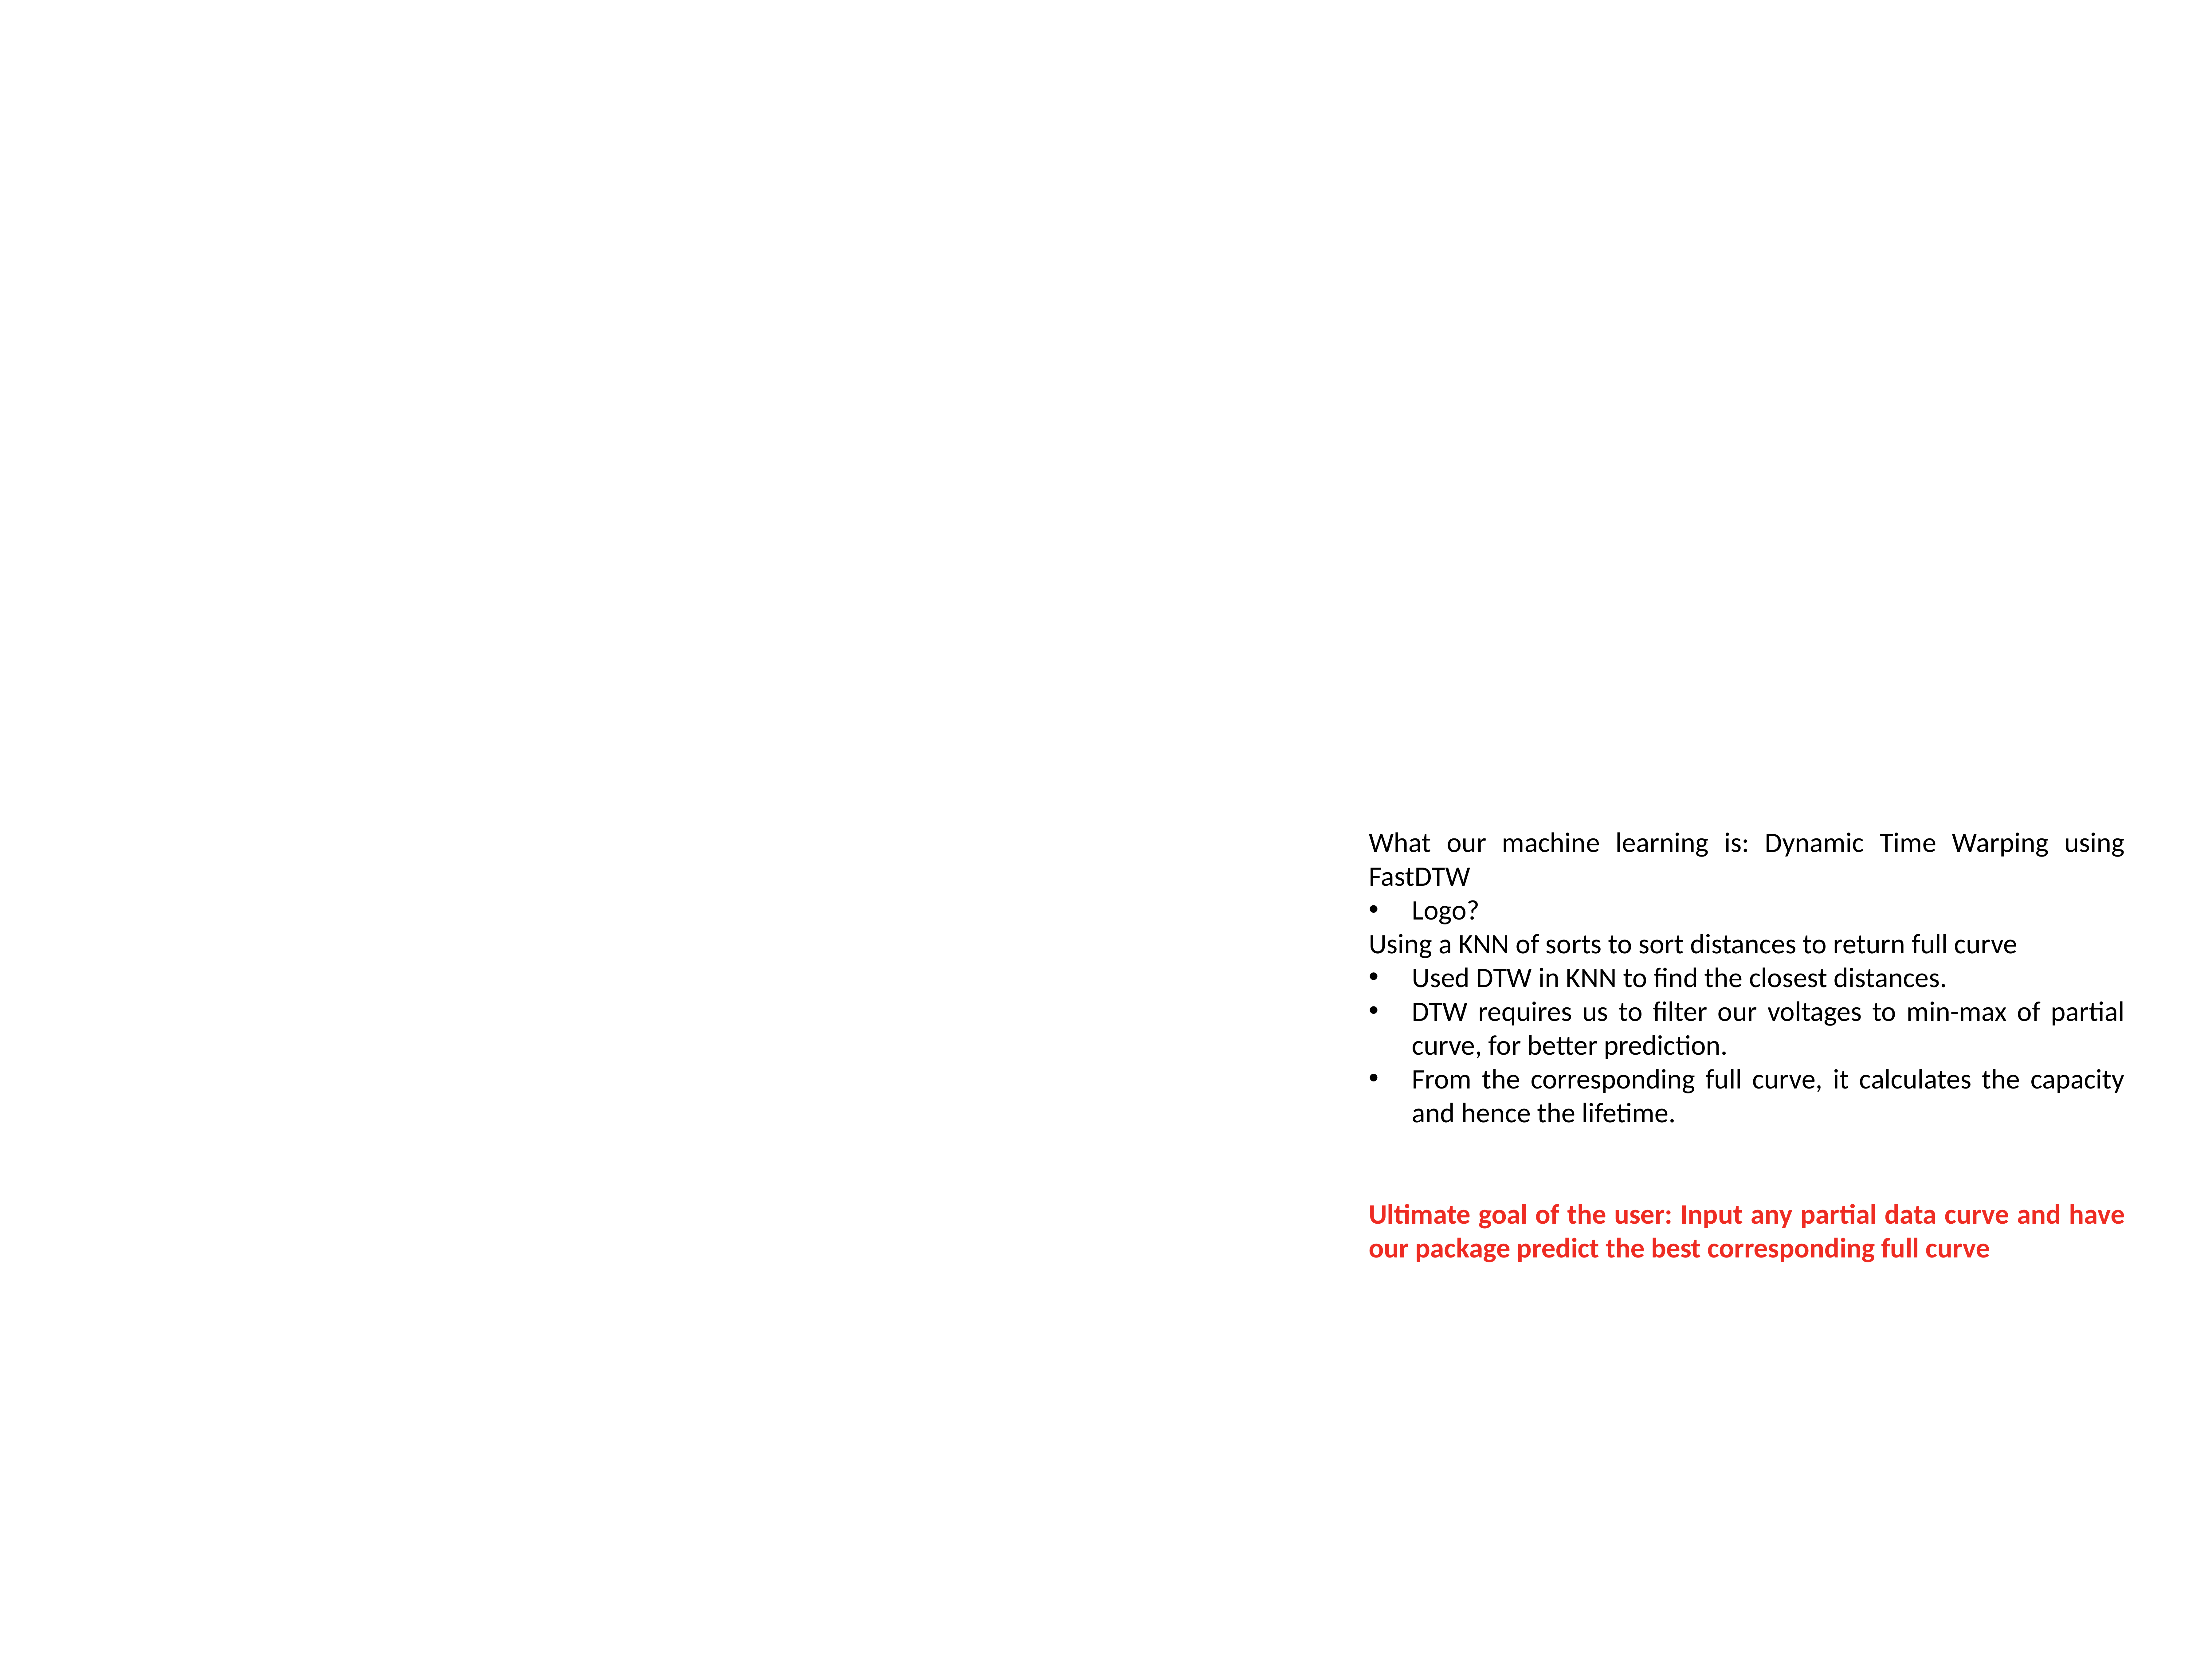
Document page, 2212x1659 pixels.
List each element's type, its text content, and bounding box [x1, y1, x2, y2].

text_box What our machine learning is: Dynamic Time Warping using FastDTW Logo? Using a KNN of sorts to sort distances to return full curve Used DTW in KNN to find the closest distances. DTW requires us to filter our voltages to min-max of partial curve, for better prediction. From the corresponding full curve, it calculates the capacity and hence the lifetime. Ultimate goal of the user: Input any partial data curve and have our package predict the best corresponding full curve [1364, 822, 2131, 1266]
